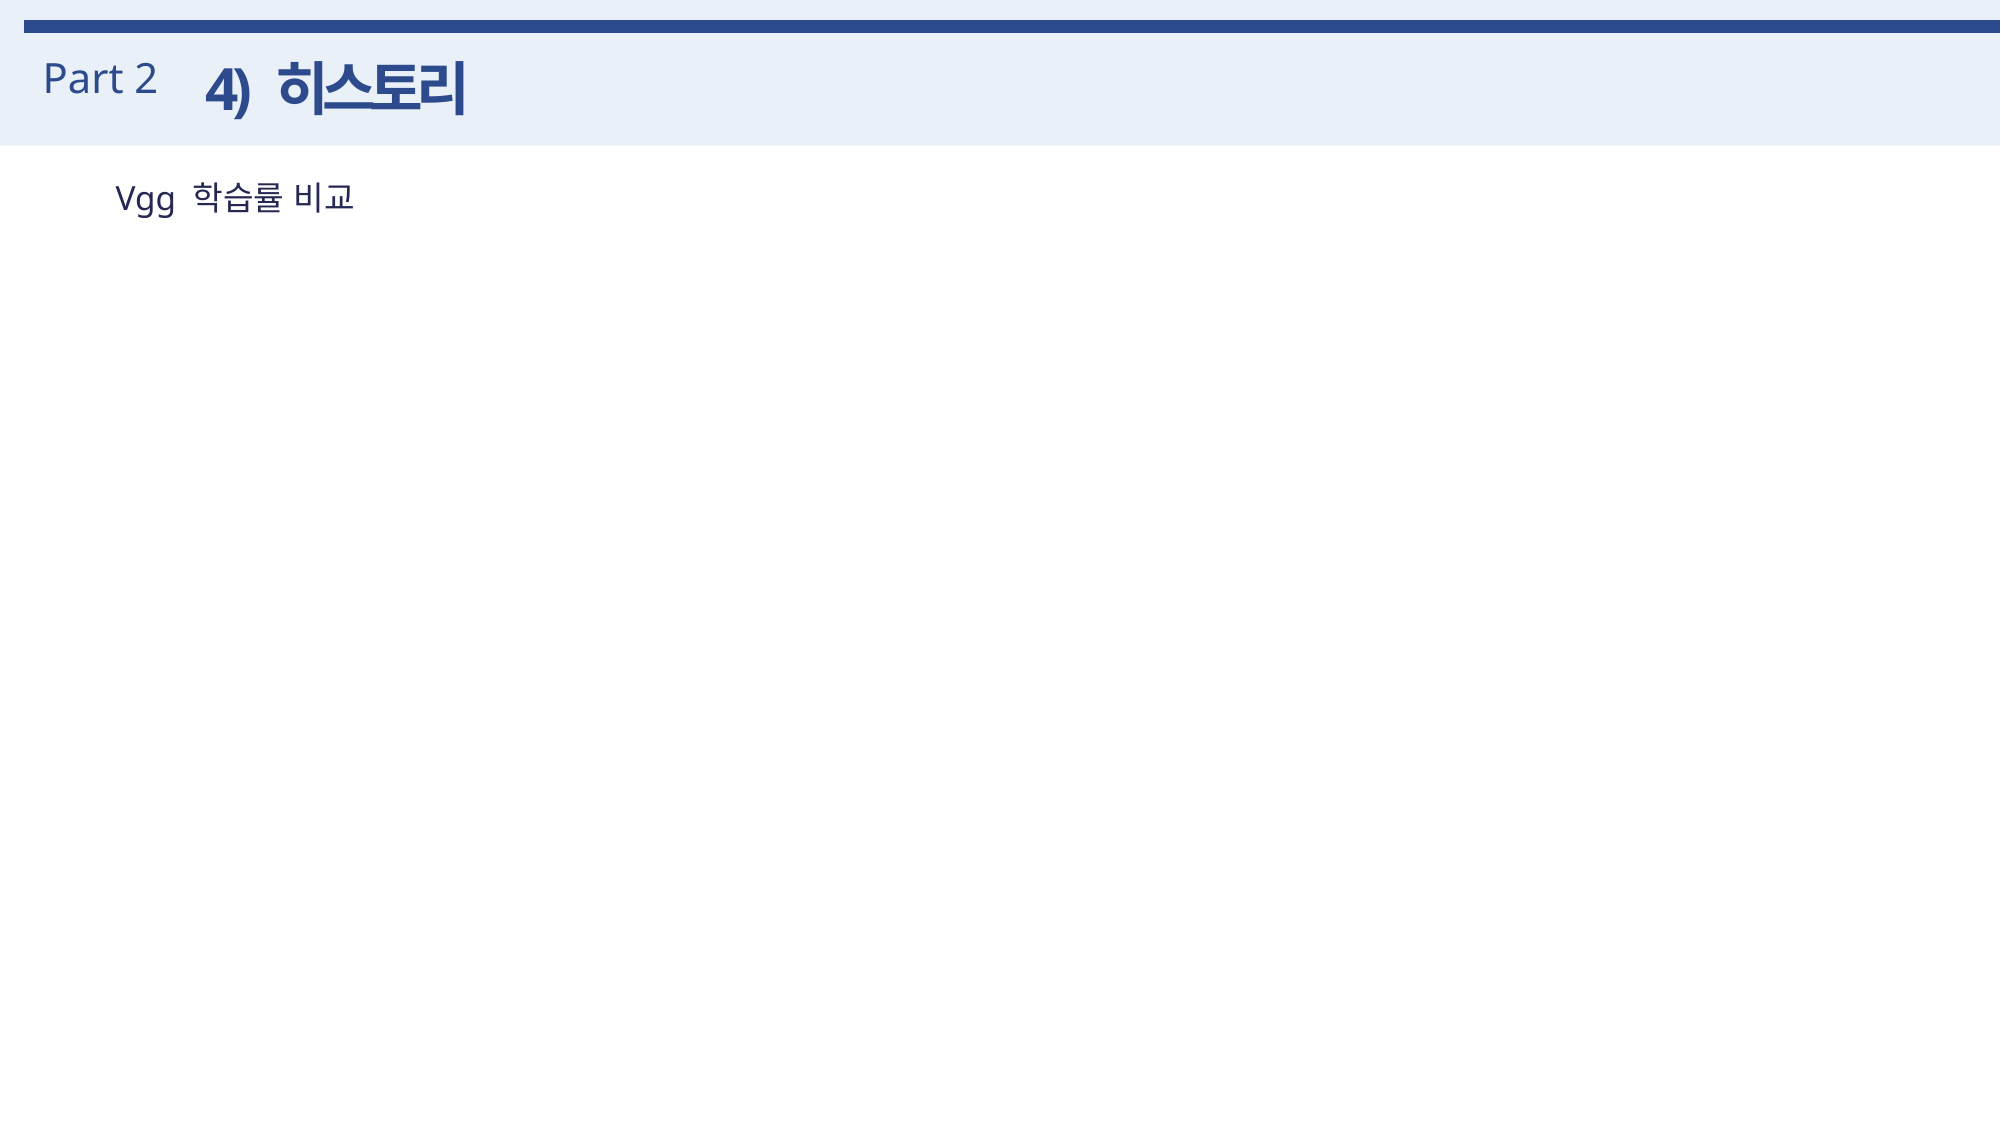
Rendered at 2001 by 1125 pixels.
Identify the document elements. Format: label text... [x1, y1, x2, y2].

text_box [0, 0, 2000, 146]
text_box 4) 히스토리 [190, 44, 637, 130]
text_box Part 2 [27, 44, 174, 110]
text_box Vgg 학습률 비교 [100, 170, 975, 225]
